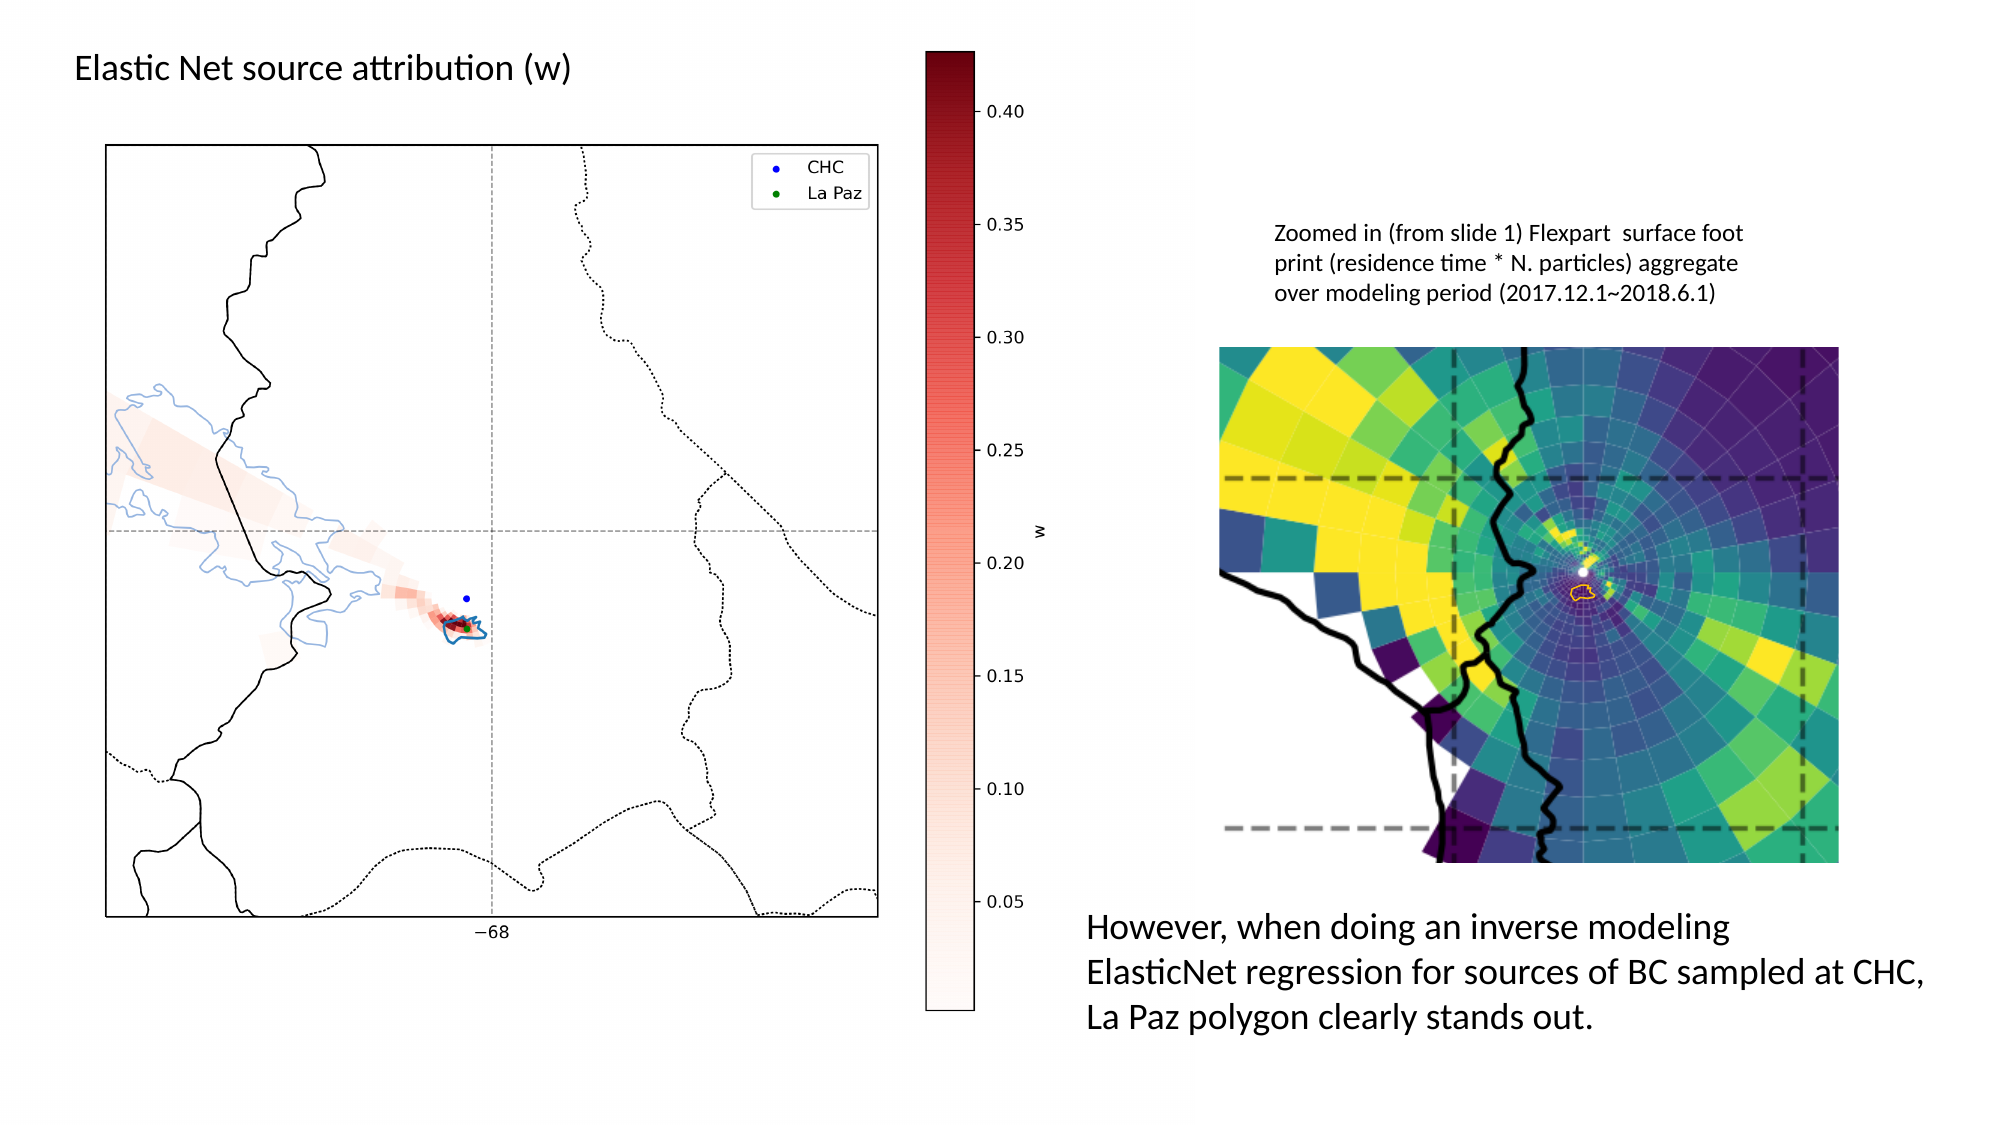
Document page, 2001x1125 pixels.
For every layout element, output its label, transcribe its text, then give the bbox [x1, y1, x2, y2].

text_box Zoomed in (from slide 1) Flexpart surface foot print (residence time * N. particles) aggregate over modeling period (2017.12.1~2018.6.1) [1259, 208, 1799, 314]
text_box However, when doing an inverse modeling ElasticNet regression for sources of BC sampled at CHC, La Paz polygon clearly stands out. [1195, 895, 1941, 1045]
picture [1219, 346, 1839, 863]
picture [0, 0, 1195, 1125]
